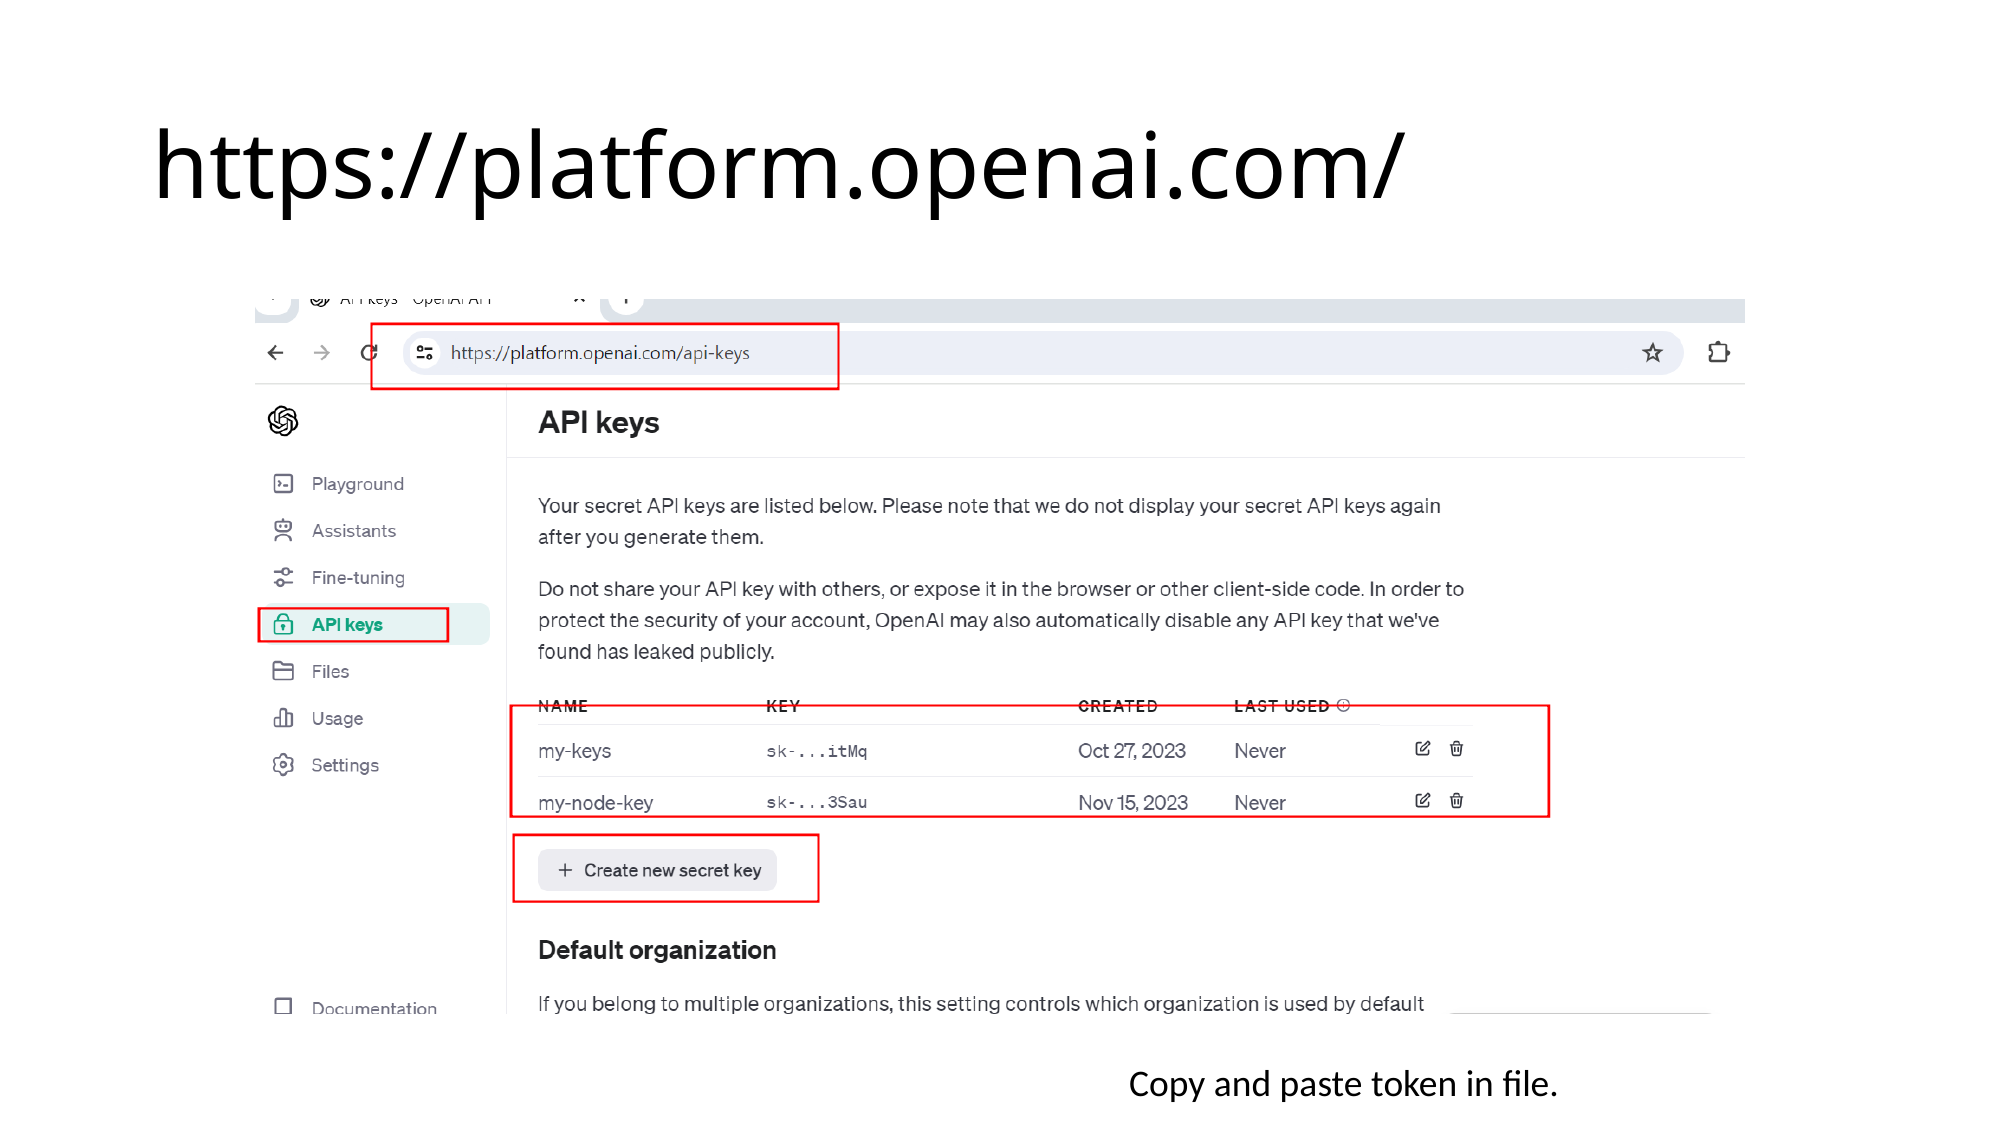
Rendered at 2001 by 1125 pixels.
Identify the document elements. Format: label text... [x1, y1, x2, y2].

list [254, 299, 1745, 1014]
title https://platform.openai.com/ [137, 59, 1863, 278]
text_box Copy and paste token in file. [1114, 1051, 2000, 1112]
